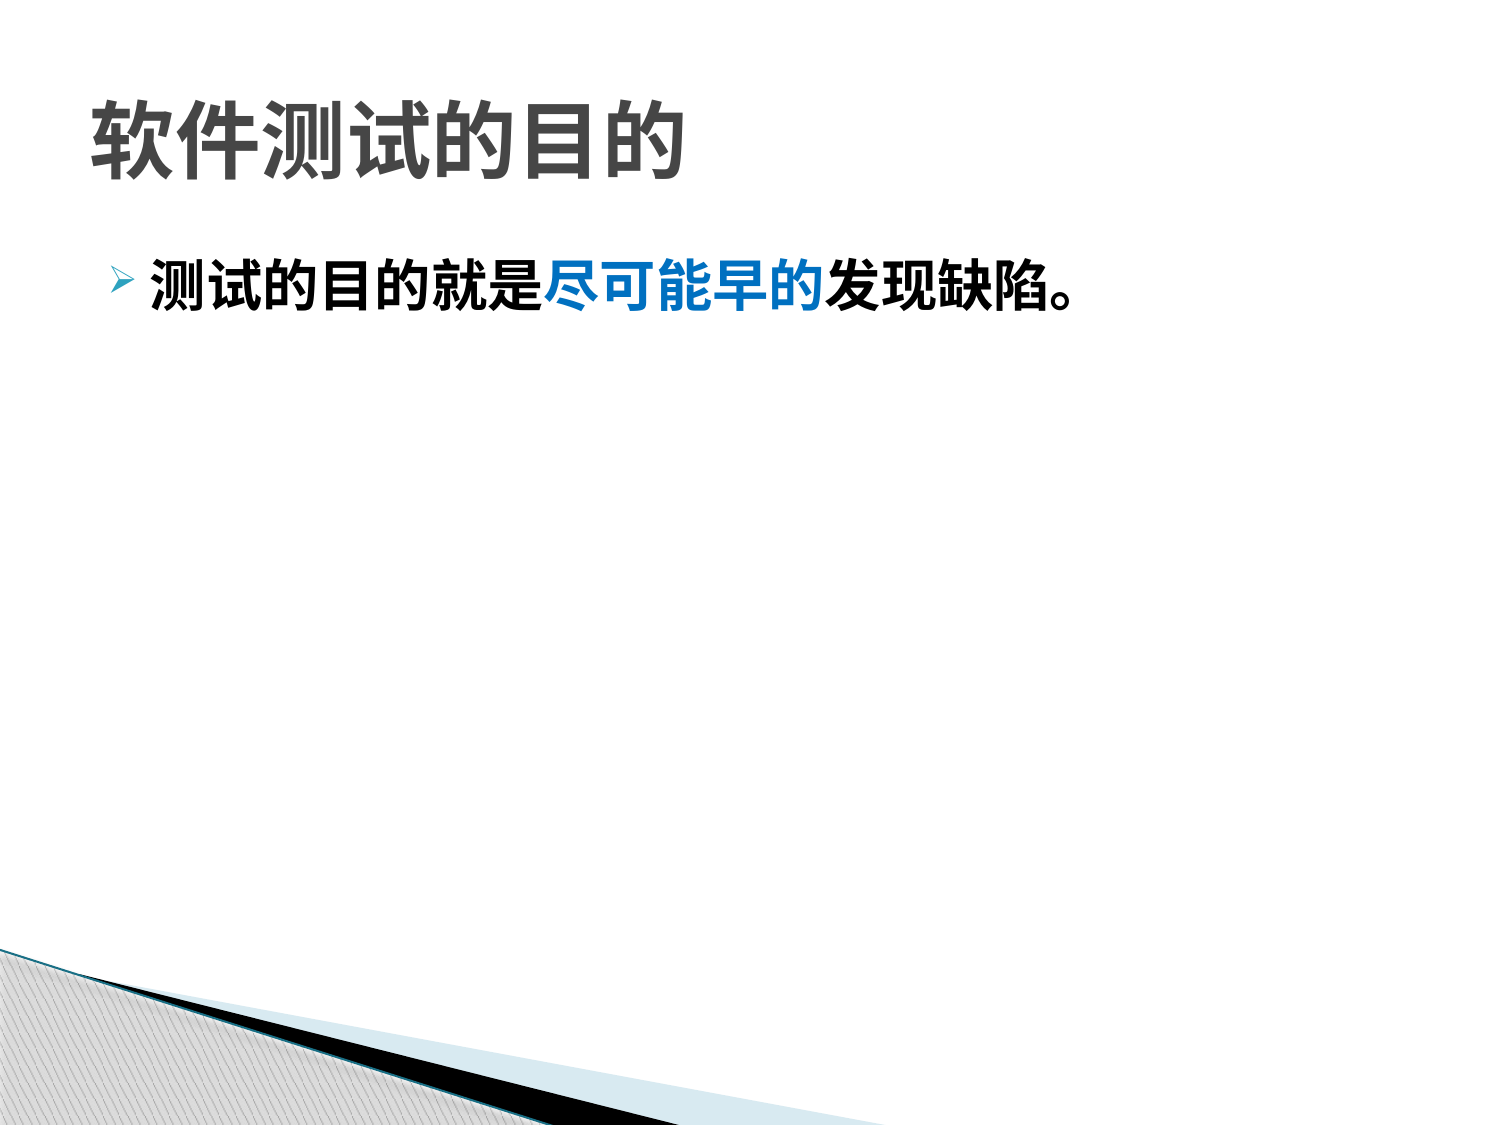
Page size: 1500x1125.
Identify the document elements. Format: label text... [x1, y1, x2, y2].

title 软件测试的目的 [75, 45, 1425, 233]
list 测试的目的就是尽可能早的发现缺陷。 [75, 243, 1425, 986]
